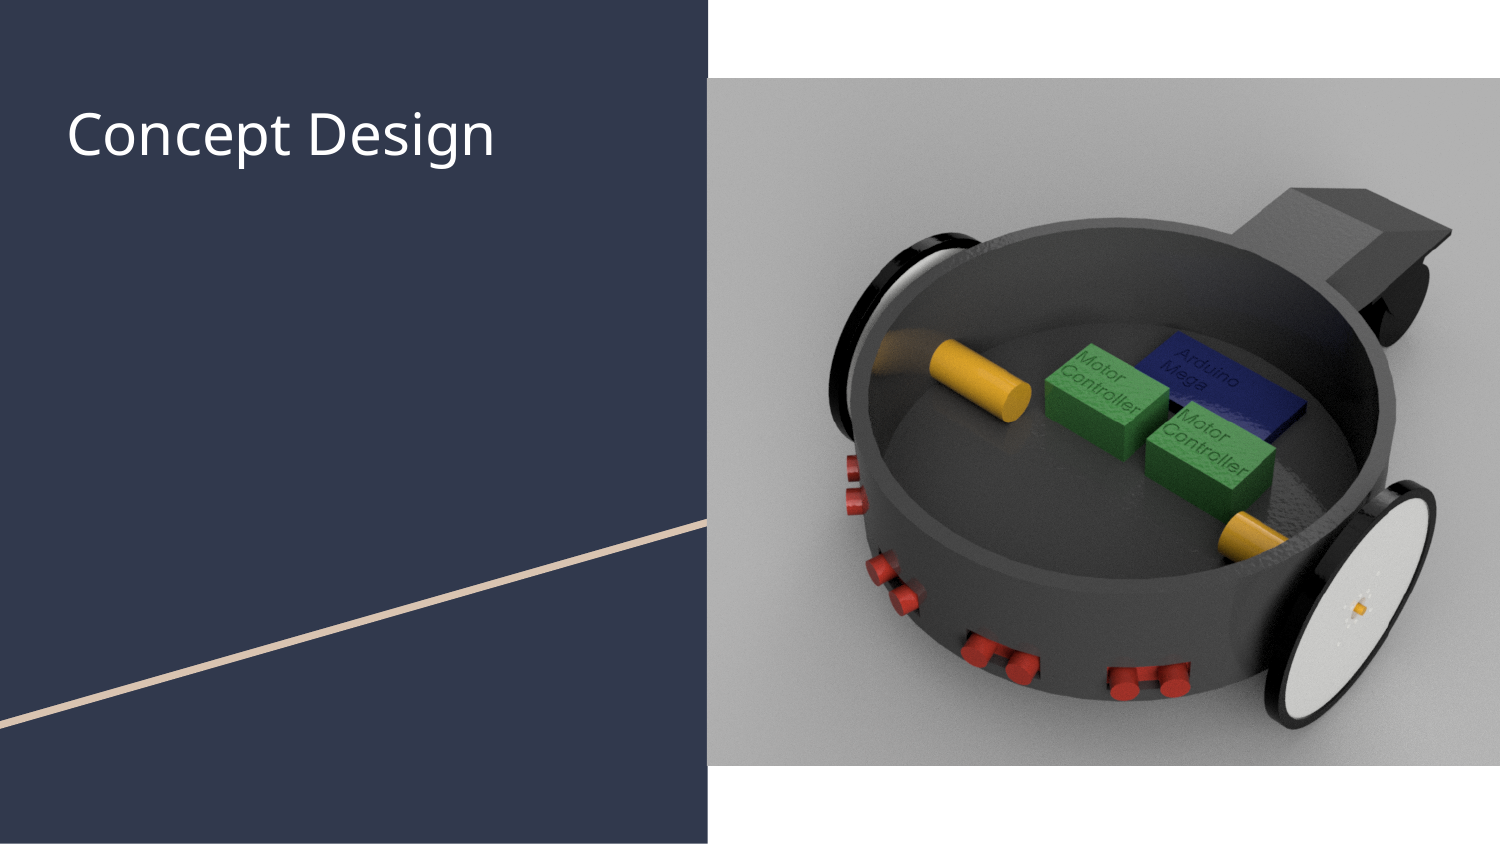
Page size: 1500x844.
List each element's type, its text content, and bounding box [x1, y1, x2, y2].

title Concept Design [51, 82, 660, 494]
picture [706, 78, 1500, 766]
